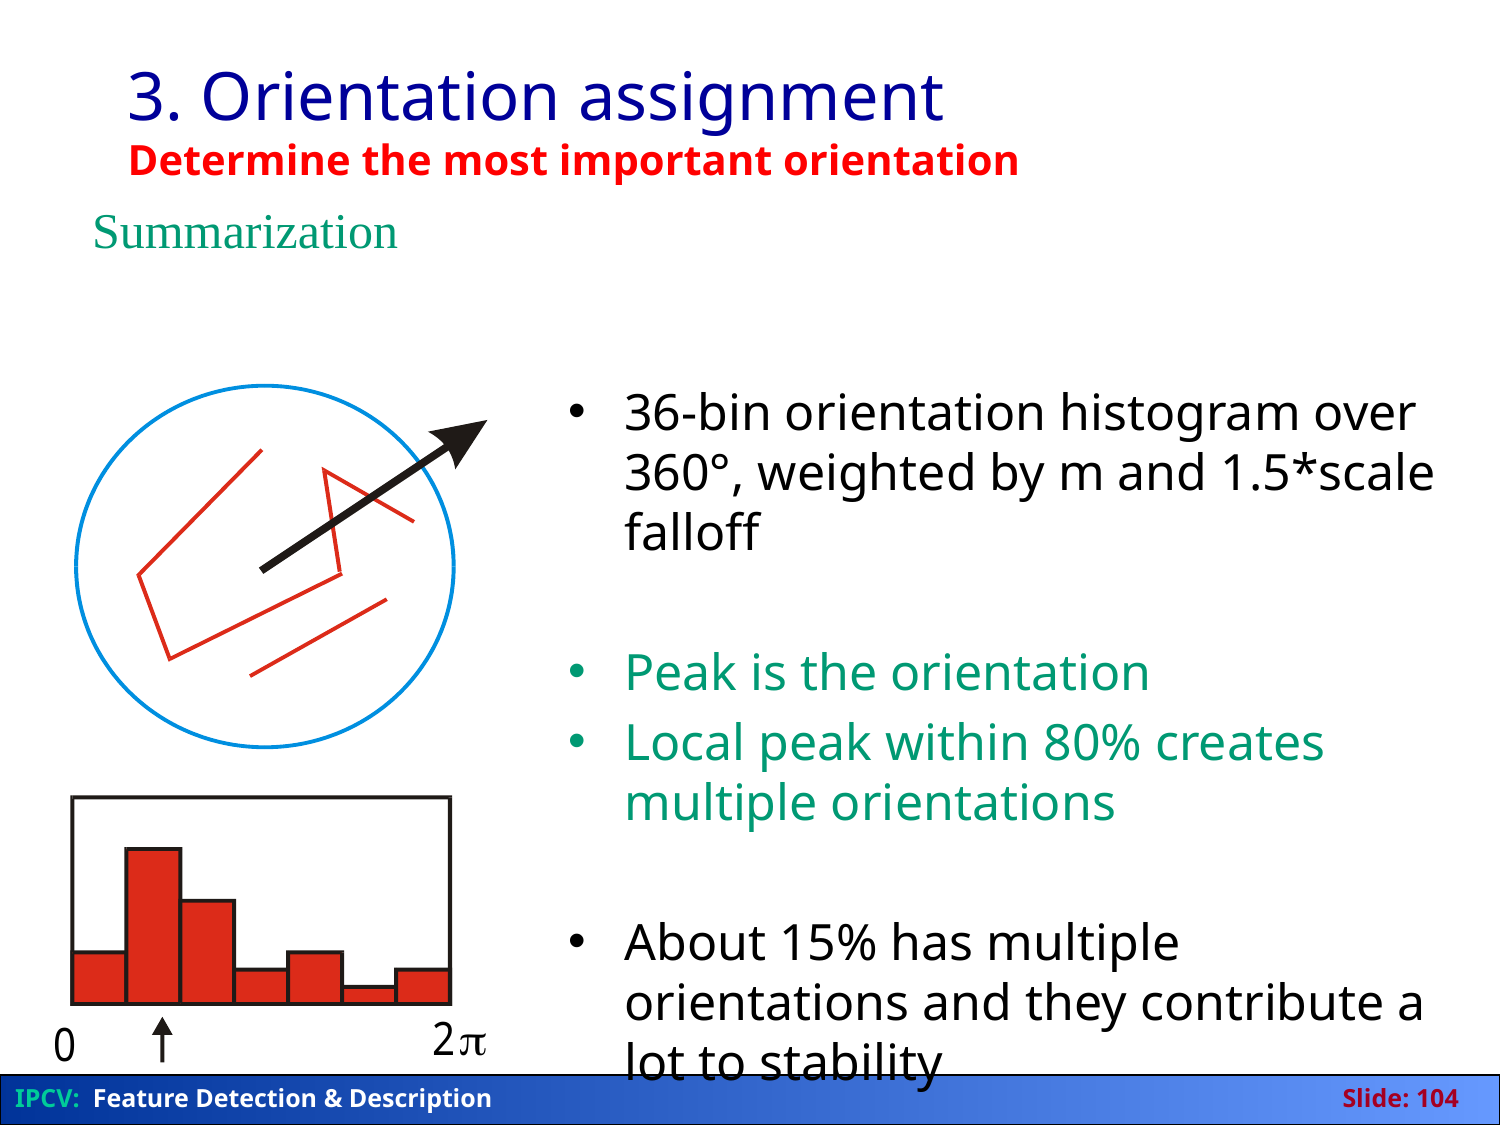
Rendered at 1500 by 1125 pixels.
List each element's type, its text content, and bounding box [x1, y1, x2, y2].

footer IPCV: Feature Detection & Description Slide: 104 [0, 1074, 1500, 1125]
text_box 36-bin orientation histogram over 360°, weighted by m and 1.5*scale falloff Peak is the orientation Local peak within 80% creates multiple orientations About 15% has multiple orientations and they contribute a lot to stability [553, 373, 1469, 1063]
title 3. Orientation assignment Determine the most important orientation [112, 24, 1463, 213]
picture [52, 383, 488, 1063]
text_box Summarization [77, 191, 1447, 266]
